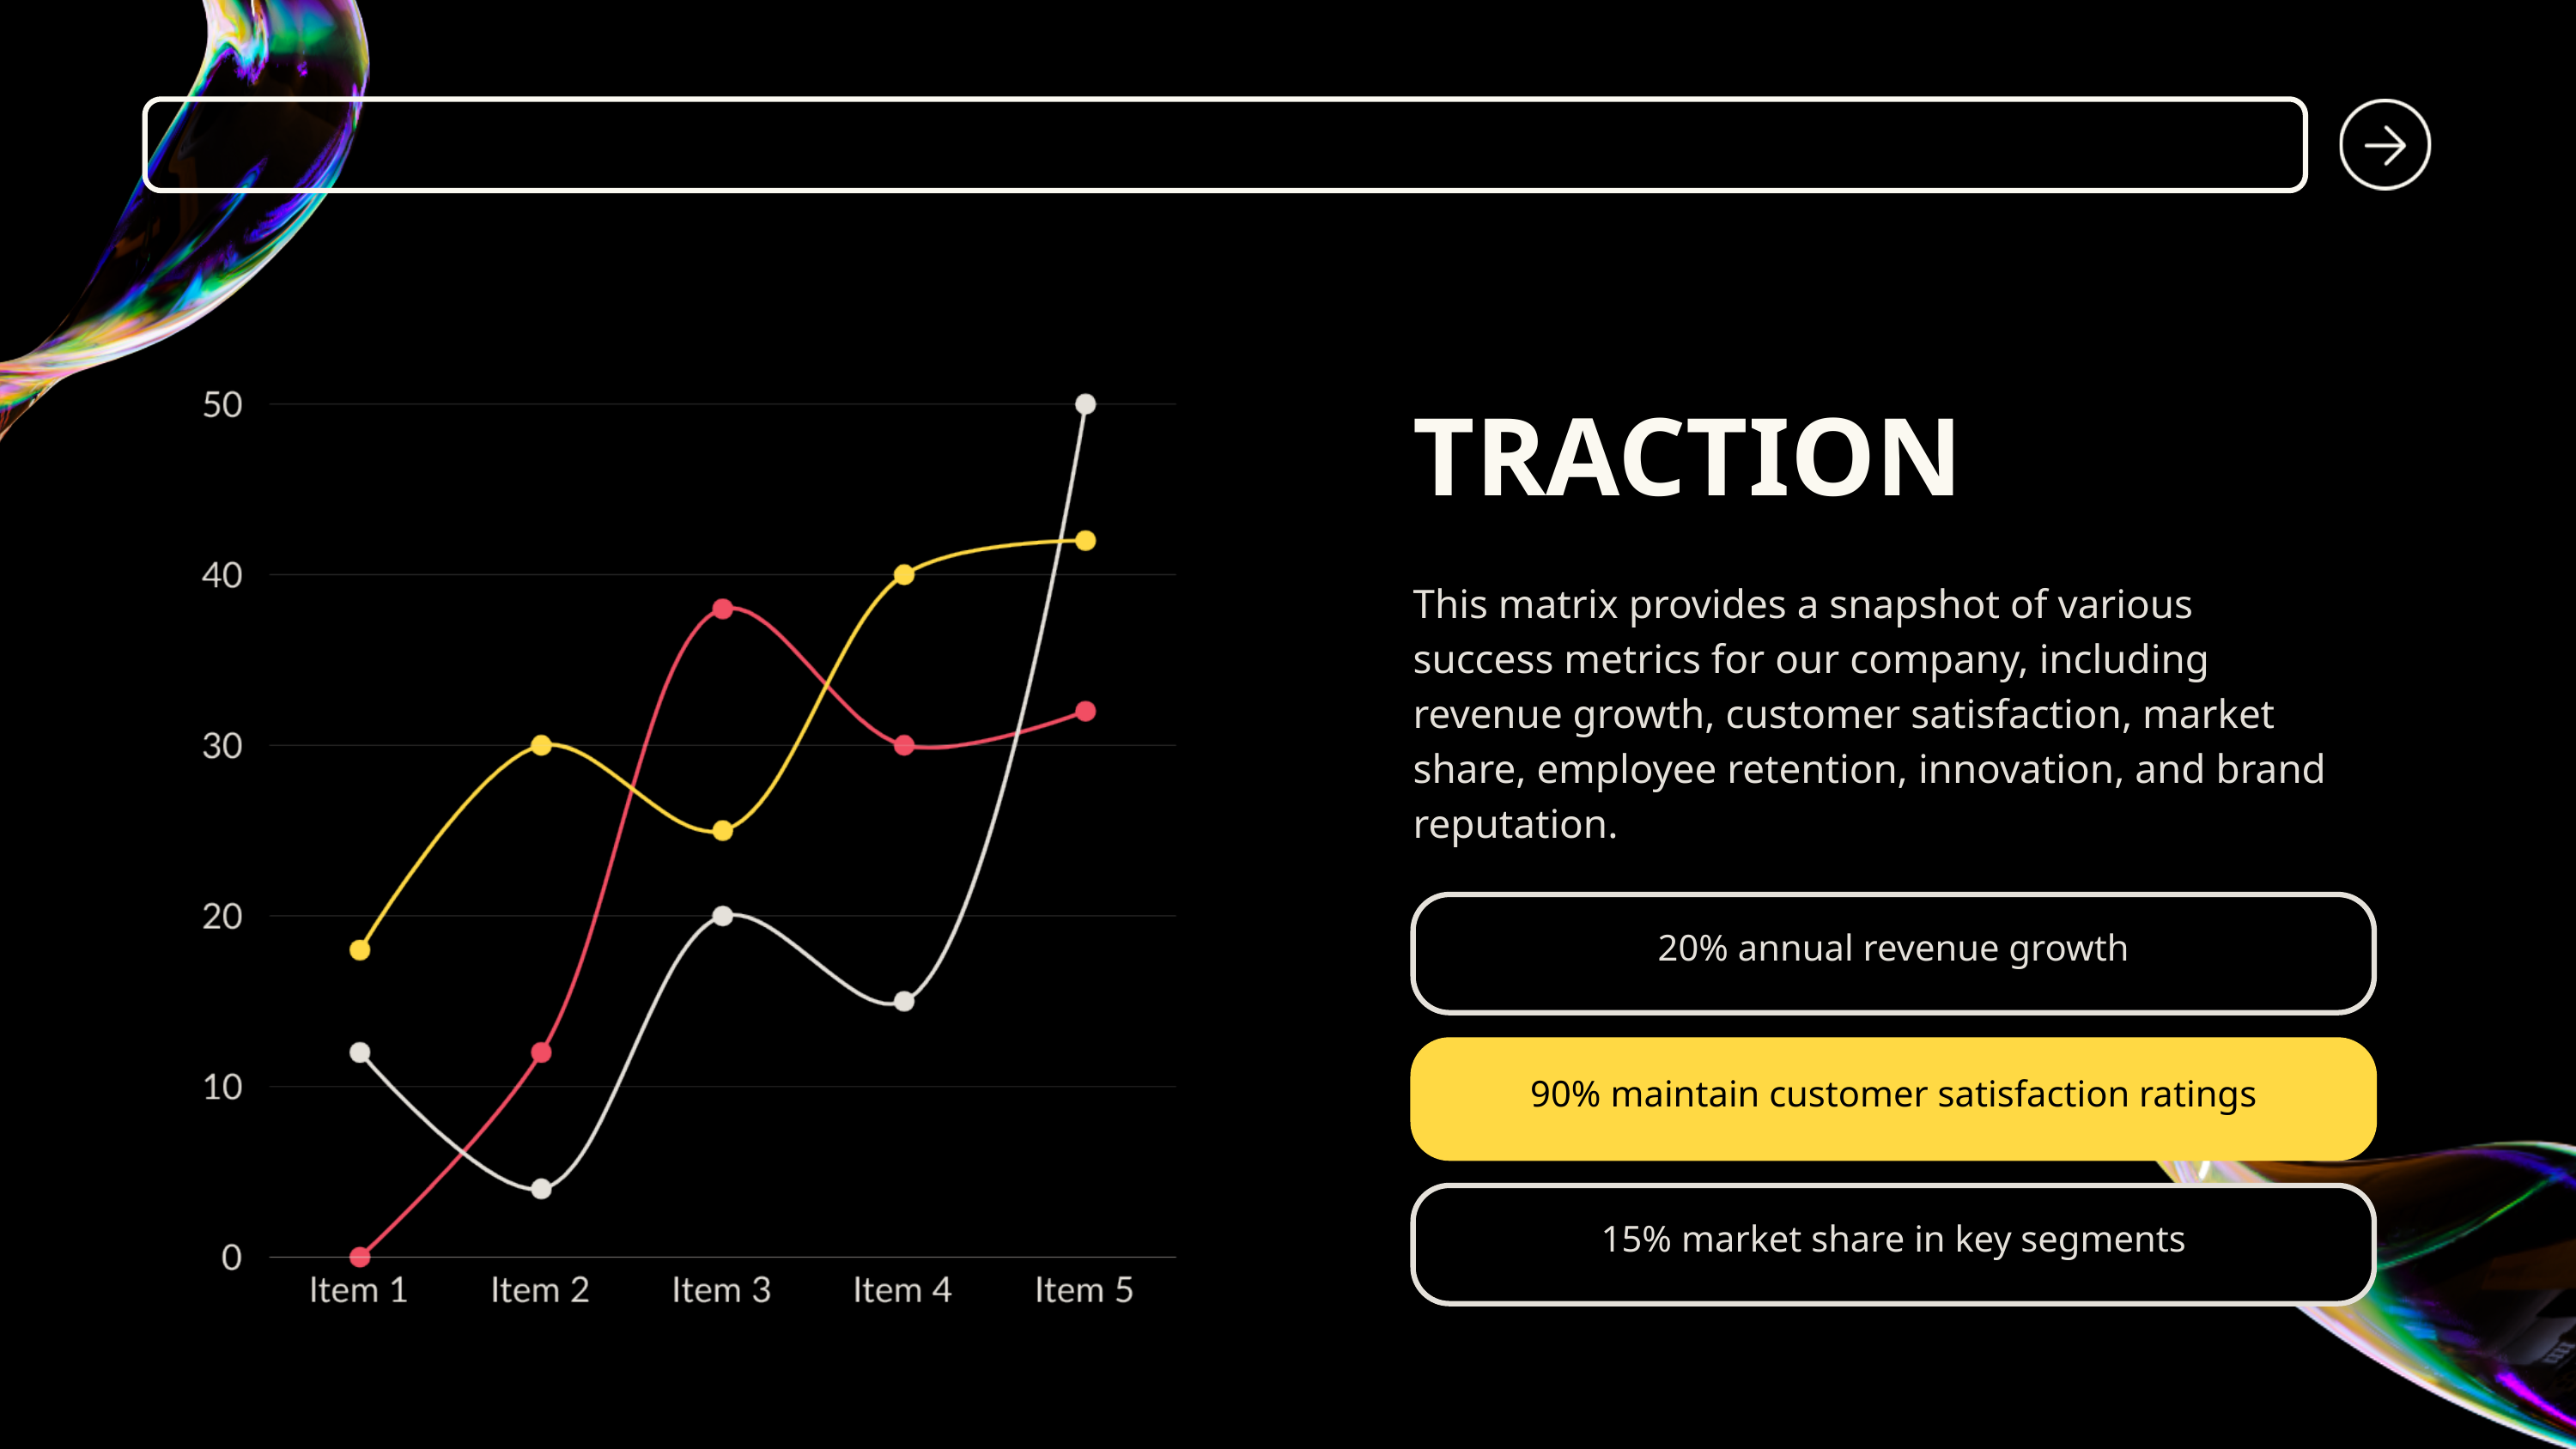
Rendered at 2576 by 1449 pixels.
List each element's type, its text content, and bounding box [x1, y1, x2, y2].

text_box This matrix provides a snapshot of various success metrics for our company, including revenue growth, customer satisfaction, market share, employee retention, innovation, and brand reputation. [1413, 571, 2329, 847]
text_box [1413, 894, 2375, 1013]
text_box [144, 99, 2306, 191]
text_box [1413, 1185, 2375, 1304]
text_box TRACTION [1413, 398, 2329, 518]
text_box [0, 0, 371, 530]
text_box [1413, 1040, 2375, 1159]
text_box [2339, 99, 2432, 191]
picture [104, 291, 1274, 1402]
text_box [2075, 480, 2576, 1449]
